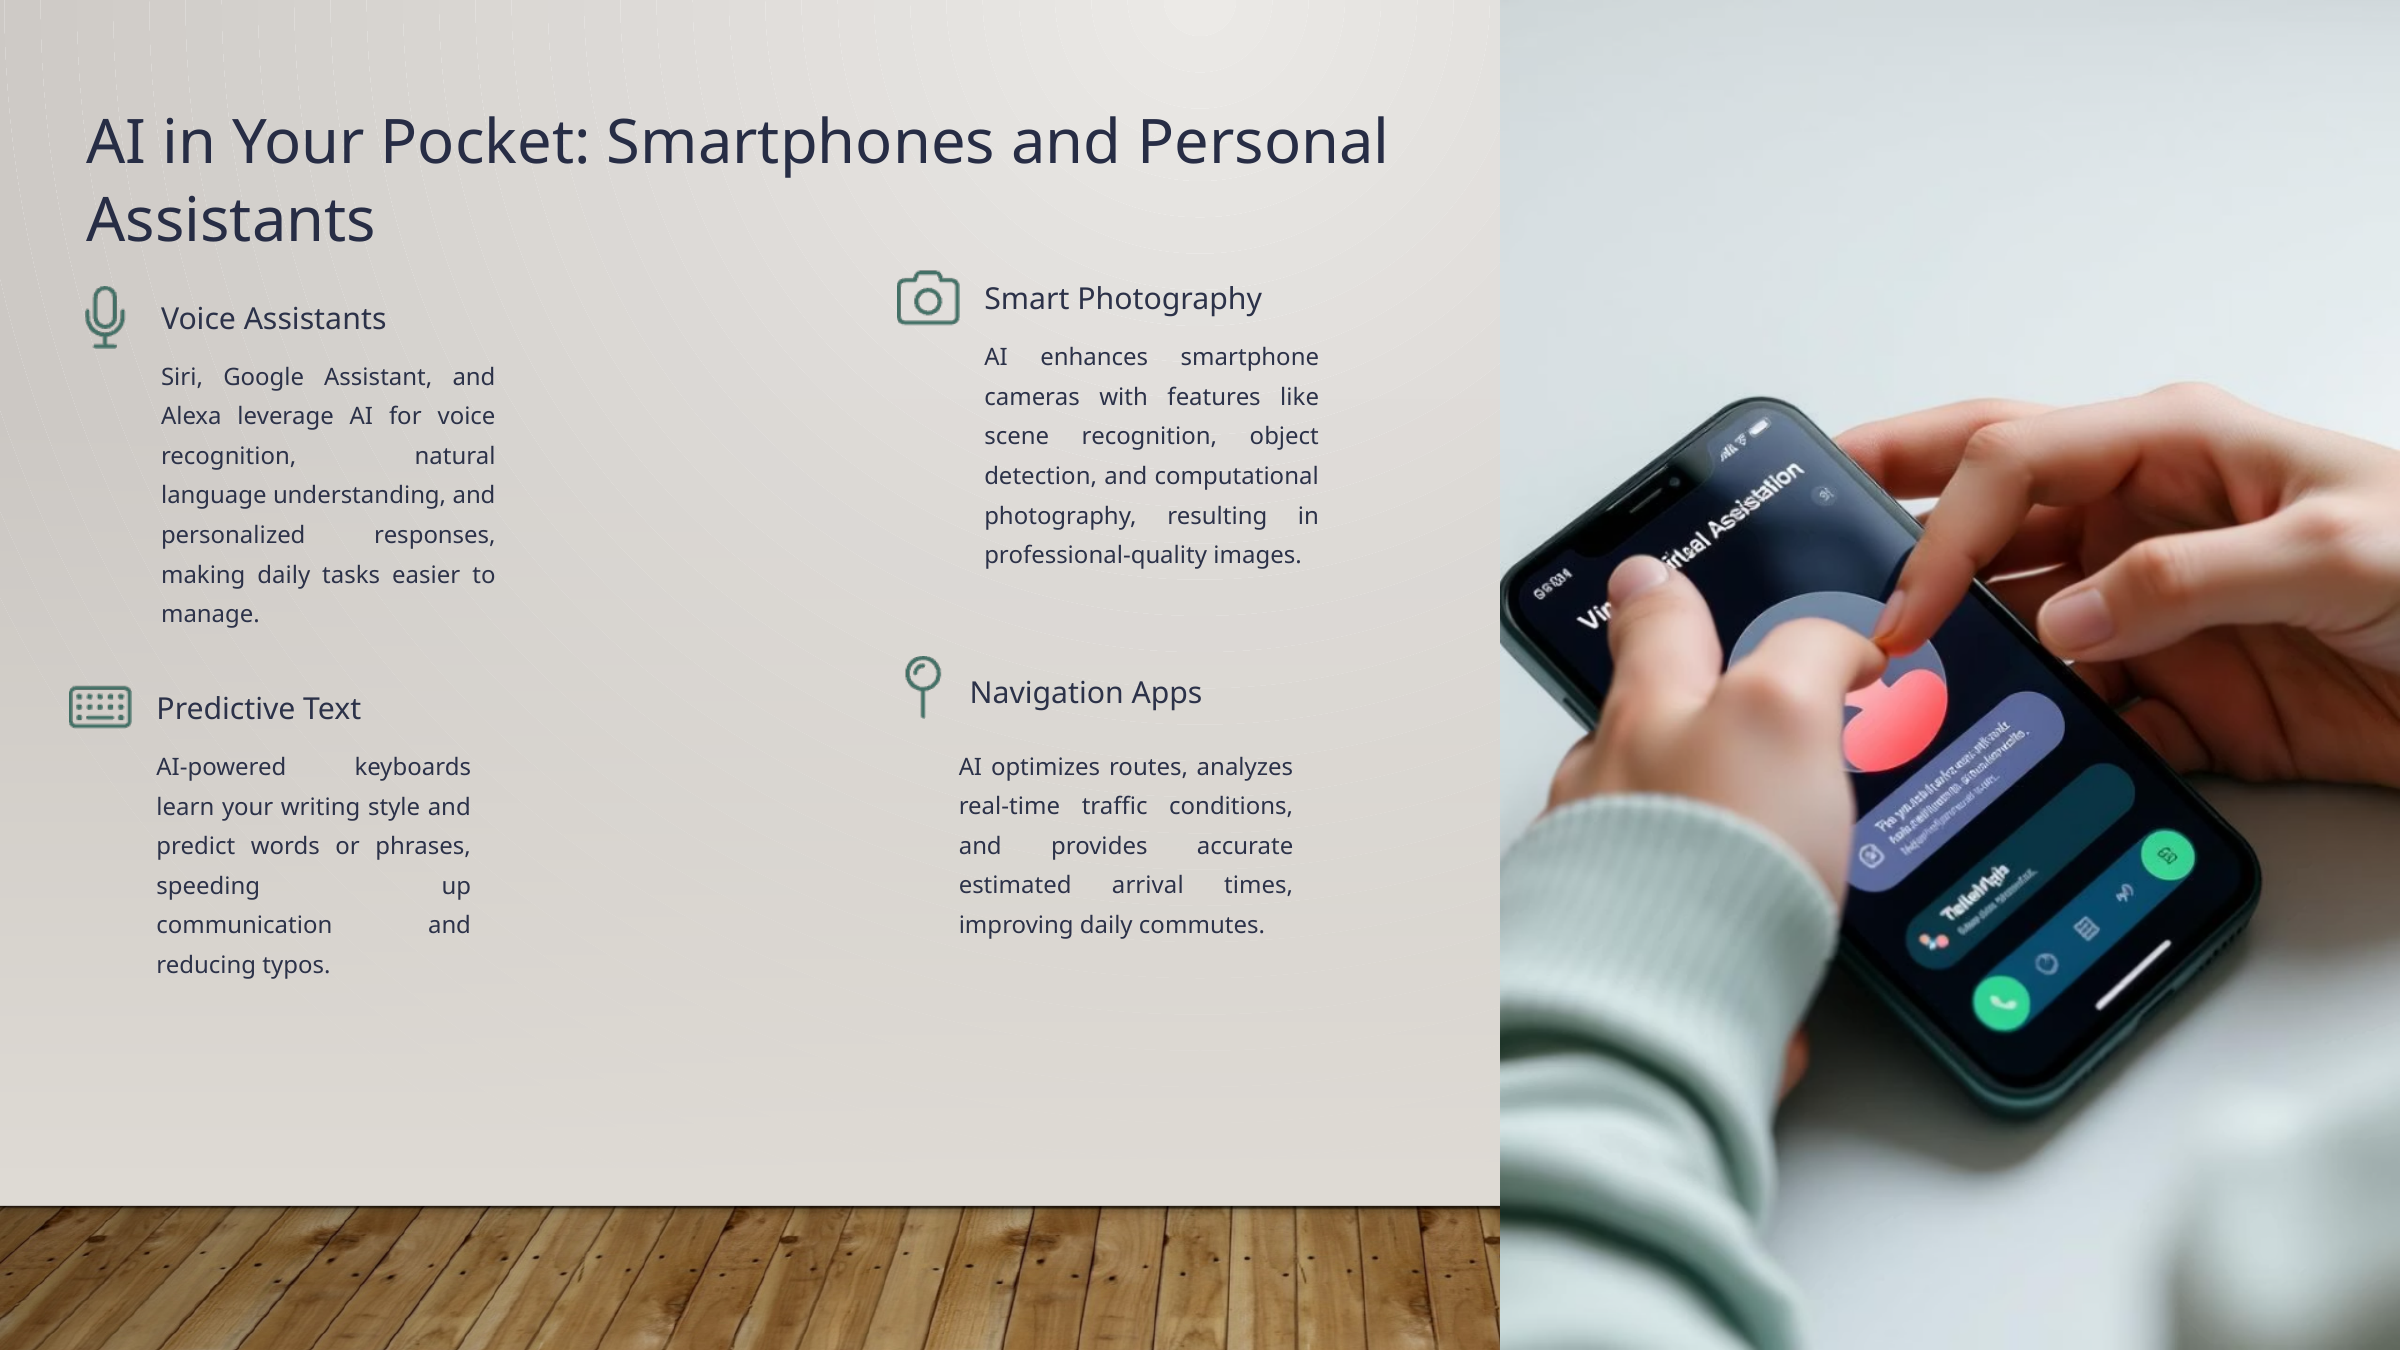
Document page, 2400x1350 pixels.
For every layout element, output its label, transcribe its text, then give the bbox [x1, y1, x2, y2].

text_box AI in Your Pocket: Smartphones and Personal Assistants [86, 99, 1414, 255]
picture [892, 656, 955, 719]
picture [73, 286, 137, 349]
picture [897, 266, 960, 330]
picture [69, 676, 132, 739]
text_box Navigation Apps [969, 670, 1280, 710]
text_box Voice Assistants [161, 296, 472, 336]
text_box Predictive Text [156, 687, 467, 726]
text_box AI-powered keyboards learn your writing style and predict words or phrases, speeding up communication and reducing typos. [156, 740, 472, 940]
picture [0, 0, 2400, 1350]
text_box AI optimizes routes, analyzes real-time traffic conditions, and provides accurate estimated arrival times, improving daily commutes. [958, 740, 1294, 979]
text_box AI enhances smartphone cameras with features like scene recognition, object detection, and computational photography, resulting in professional-quality images. [984, 331, 1320, 609]
text_box Smart Photography [984, 277, 1295, 317]
text_box Siri, Google Assistant, and Alexa leverage AI for voice recognition, natural language understanding, and personalized responses, making daily tasks easier to manage. [161, 350, 496, 629]
